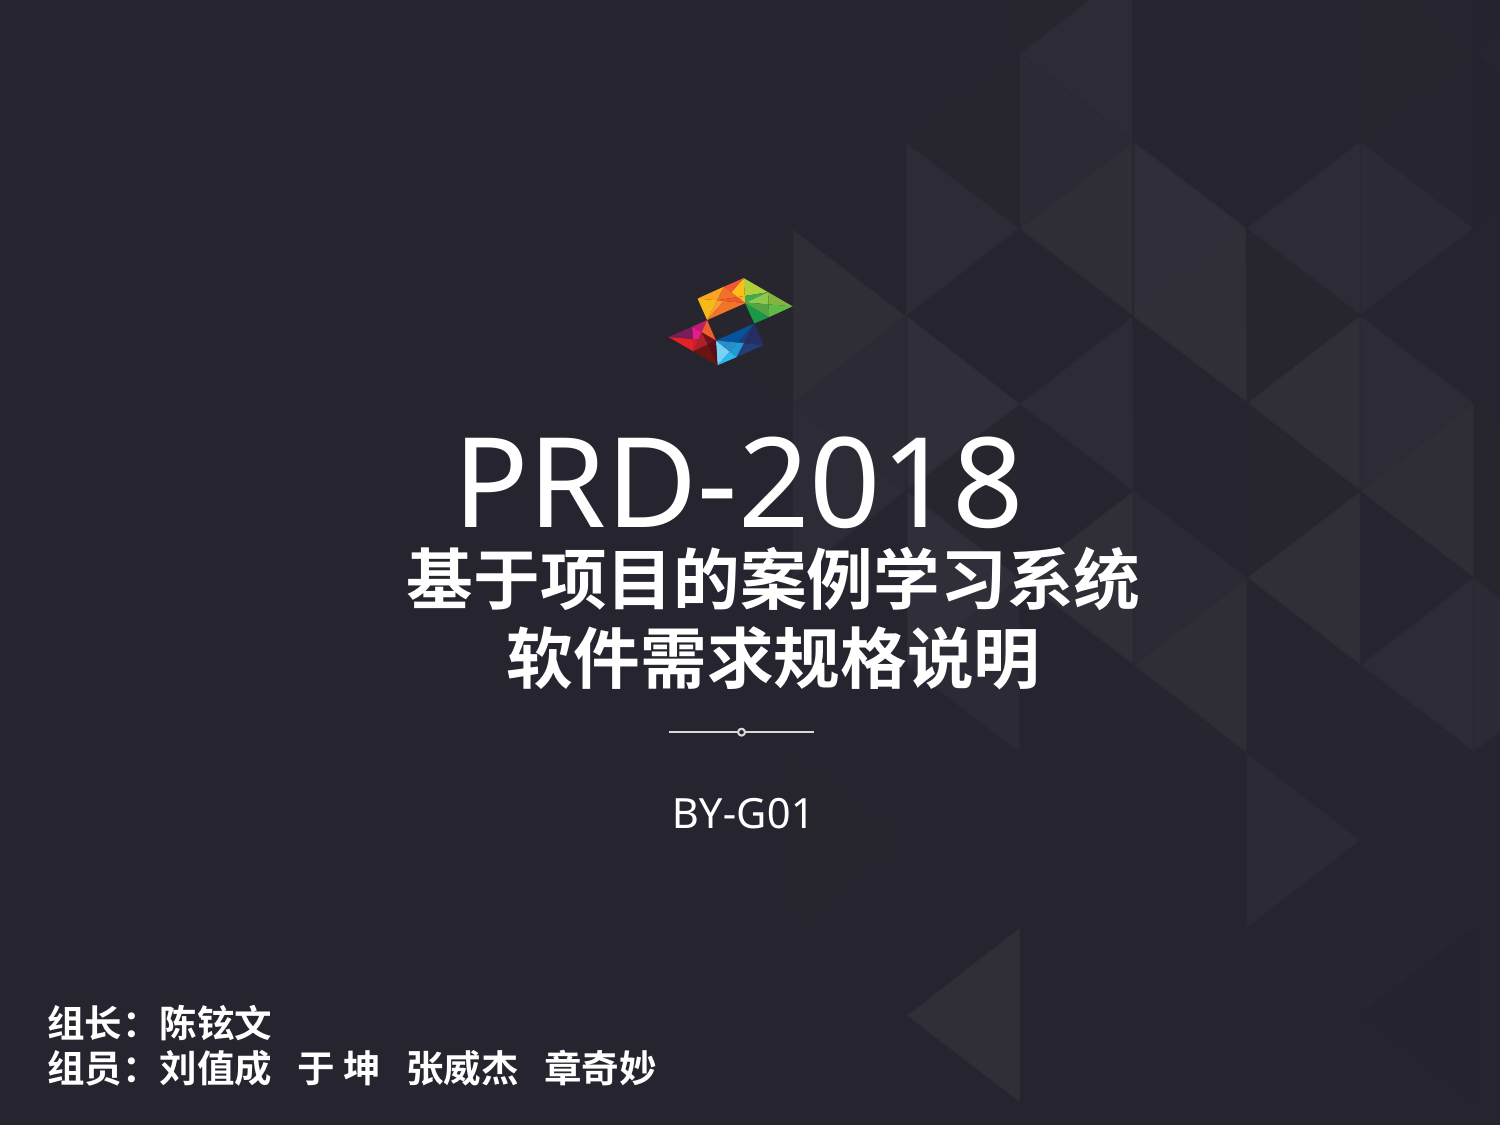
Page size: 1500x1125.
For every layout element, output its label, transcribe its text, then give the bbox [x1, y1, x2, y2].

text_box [668, 728, 815, 736]
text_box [684, 277, 777, 366]
text_box PRD-2018 [438, 395, 1039, 530]
text_box BY-G01 [657, 779, 830, 845]
text_box 基于项目的案例学习系统 软件需求规格说明 [391, 530, 1156, 705]
text_box 组长：陈铉文 组员：刘值成 于 坤 张威杰 章奇妙 [32, 993, 815, 1098]
